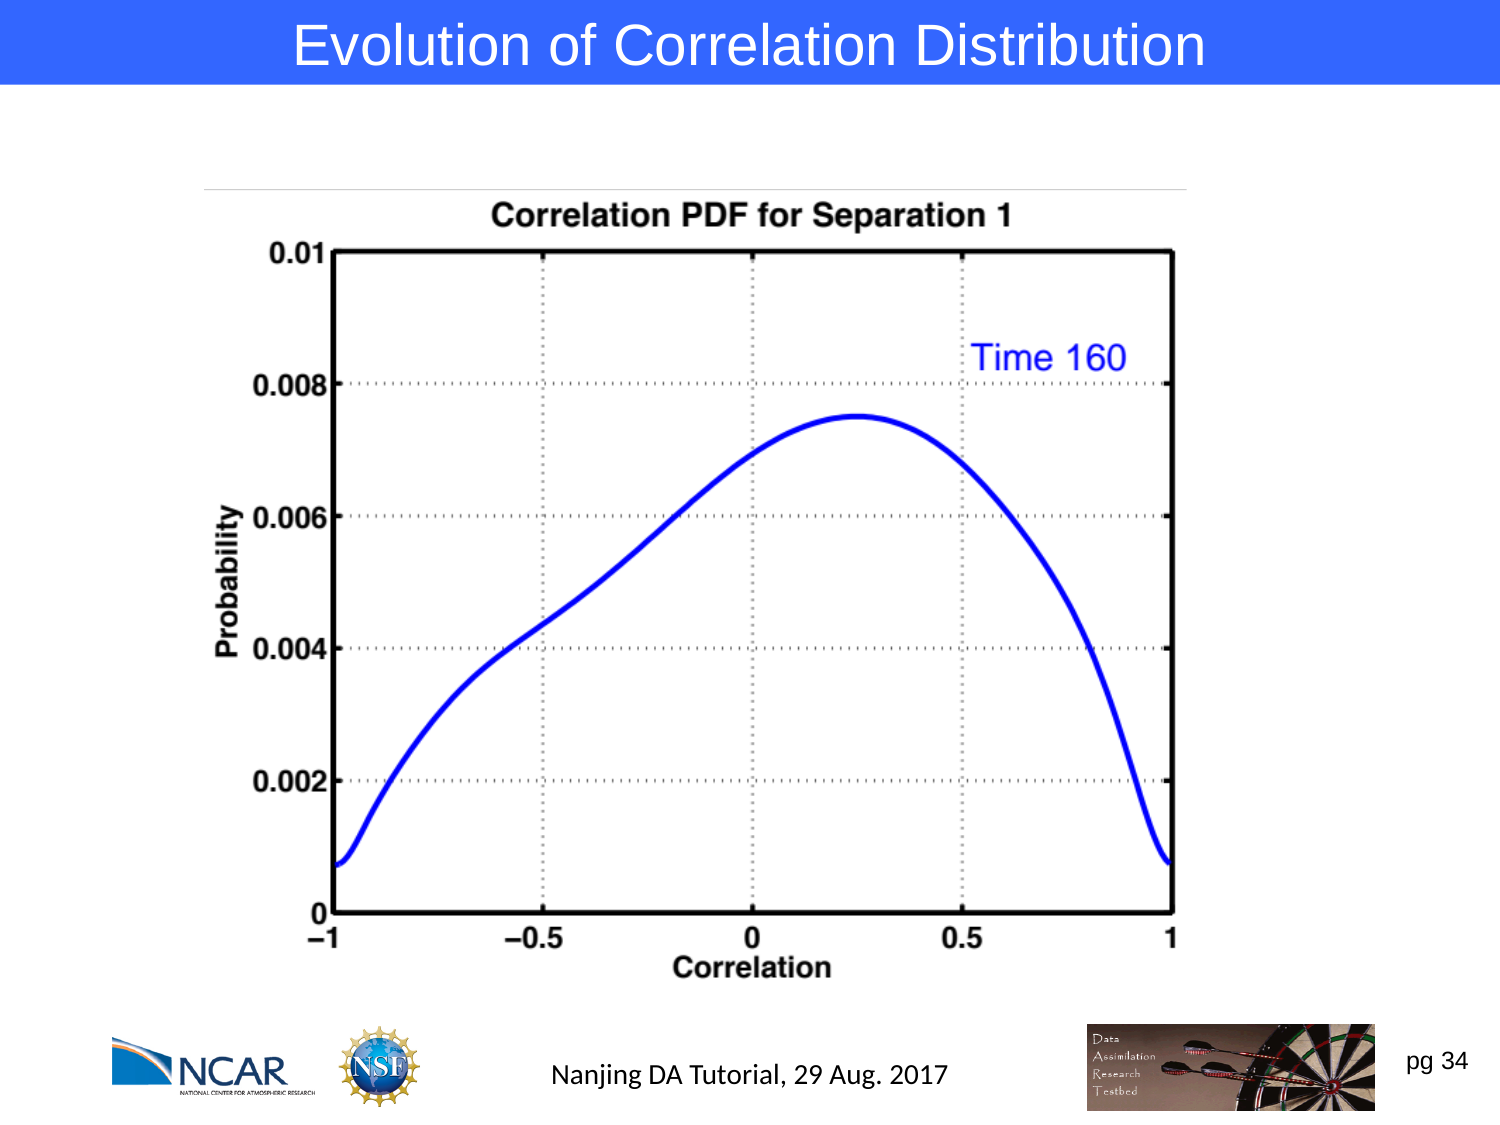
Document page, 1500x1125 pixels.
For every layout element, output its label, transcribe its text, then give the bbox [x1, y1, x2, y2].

text_box Evolution of Correlation Distribution [0, 0, 1500, 85]
picture [203, 182, 1187, 988]
footer Nanjing DA Tutorial, 29 Aug. 2017 [512, 1042, 988, 1103]
picture [112, 1037, 315, 1095]
picture [1087, 1024, 1375, 1111]
picture [337, 1024, 421, 1108]
